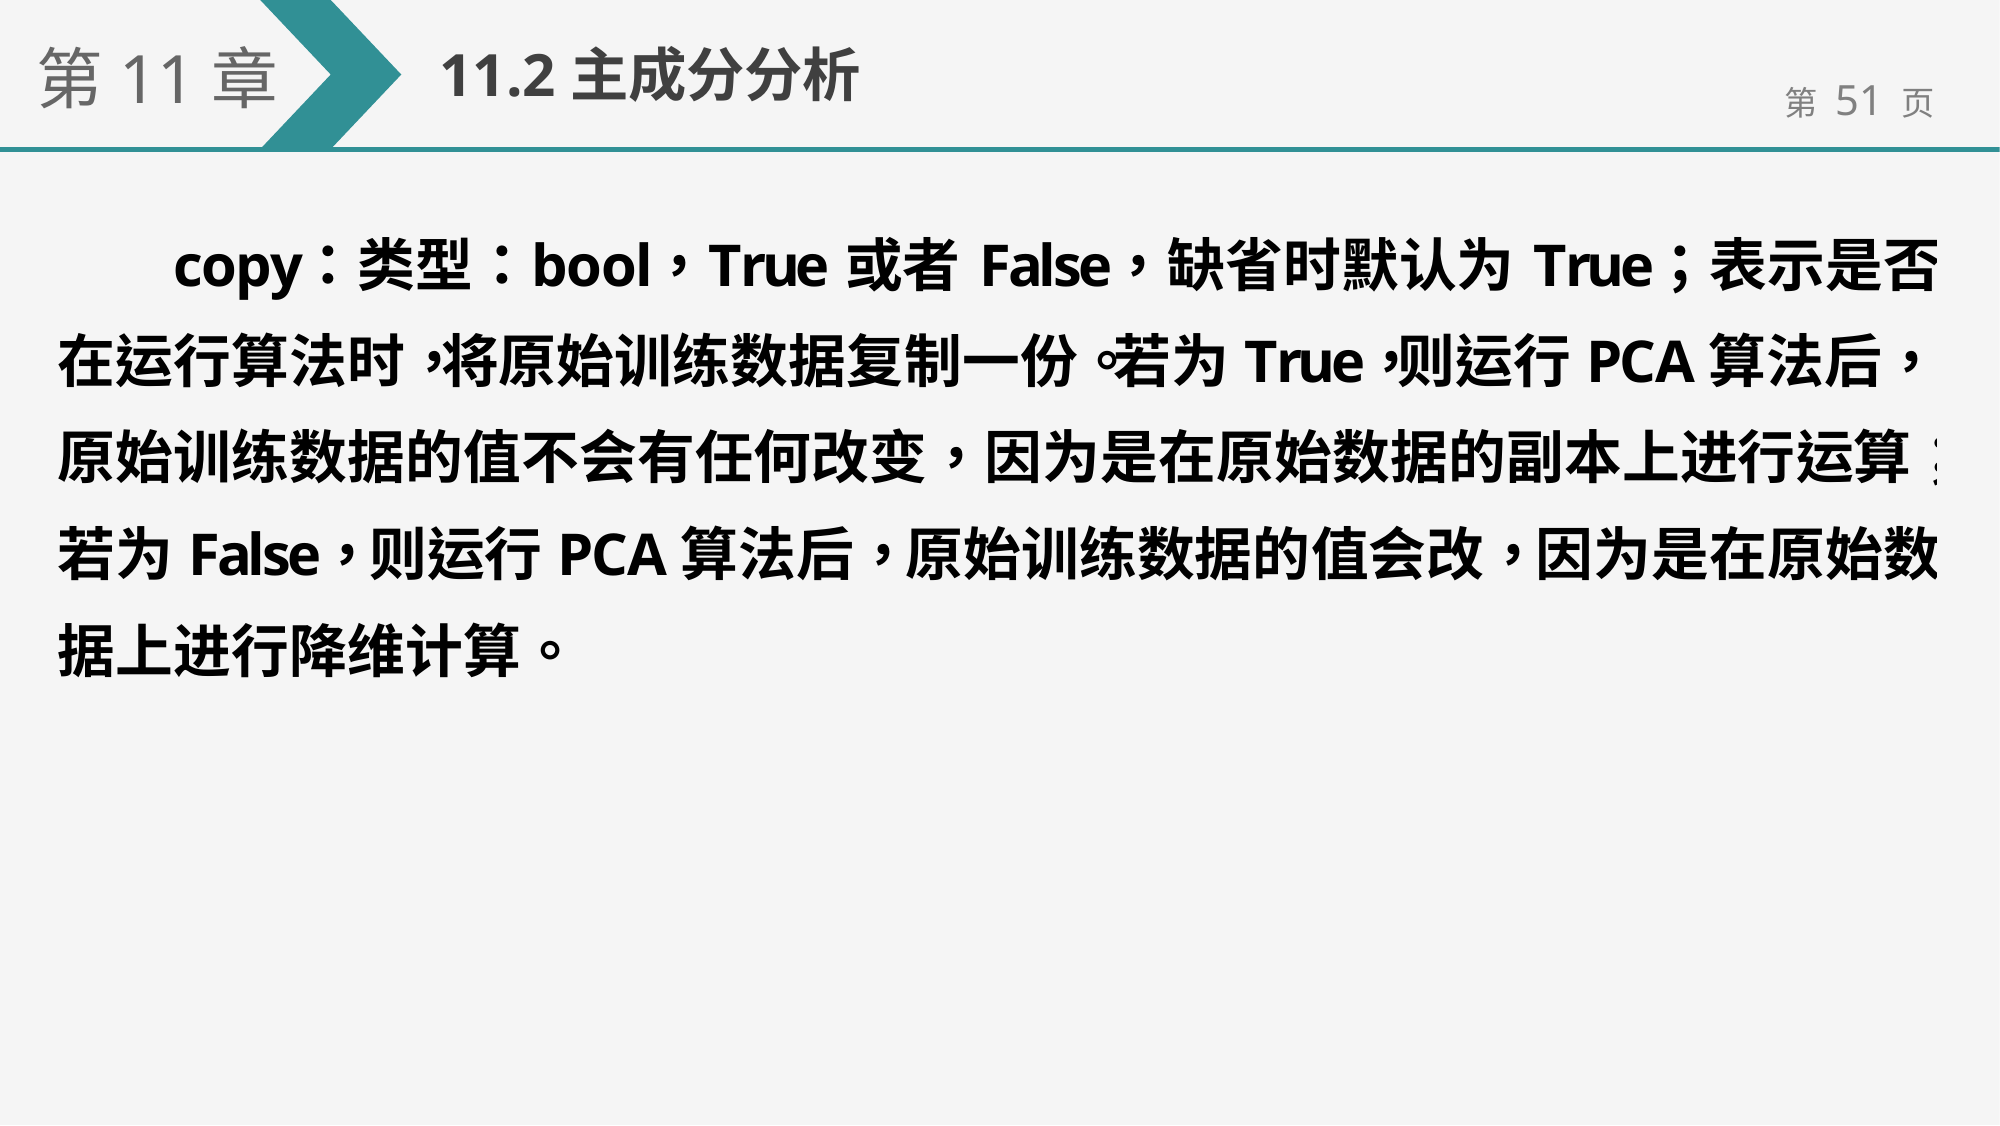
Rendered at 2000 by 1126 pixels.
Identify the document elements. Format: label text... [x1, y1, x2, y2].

text_box 第11章 [21, 29, 294, 125]
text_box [57, 217, 1937, 861]
text_box [258, 0, 403, 148]
text_box 11.2主成分分析 [424, 31, 1366, 116]
